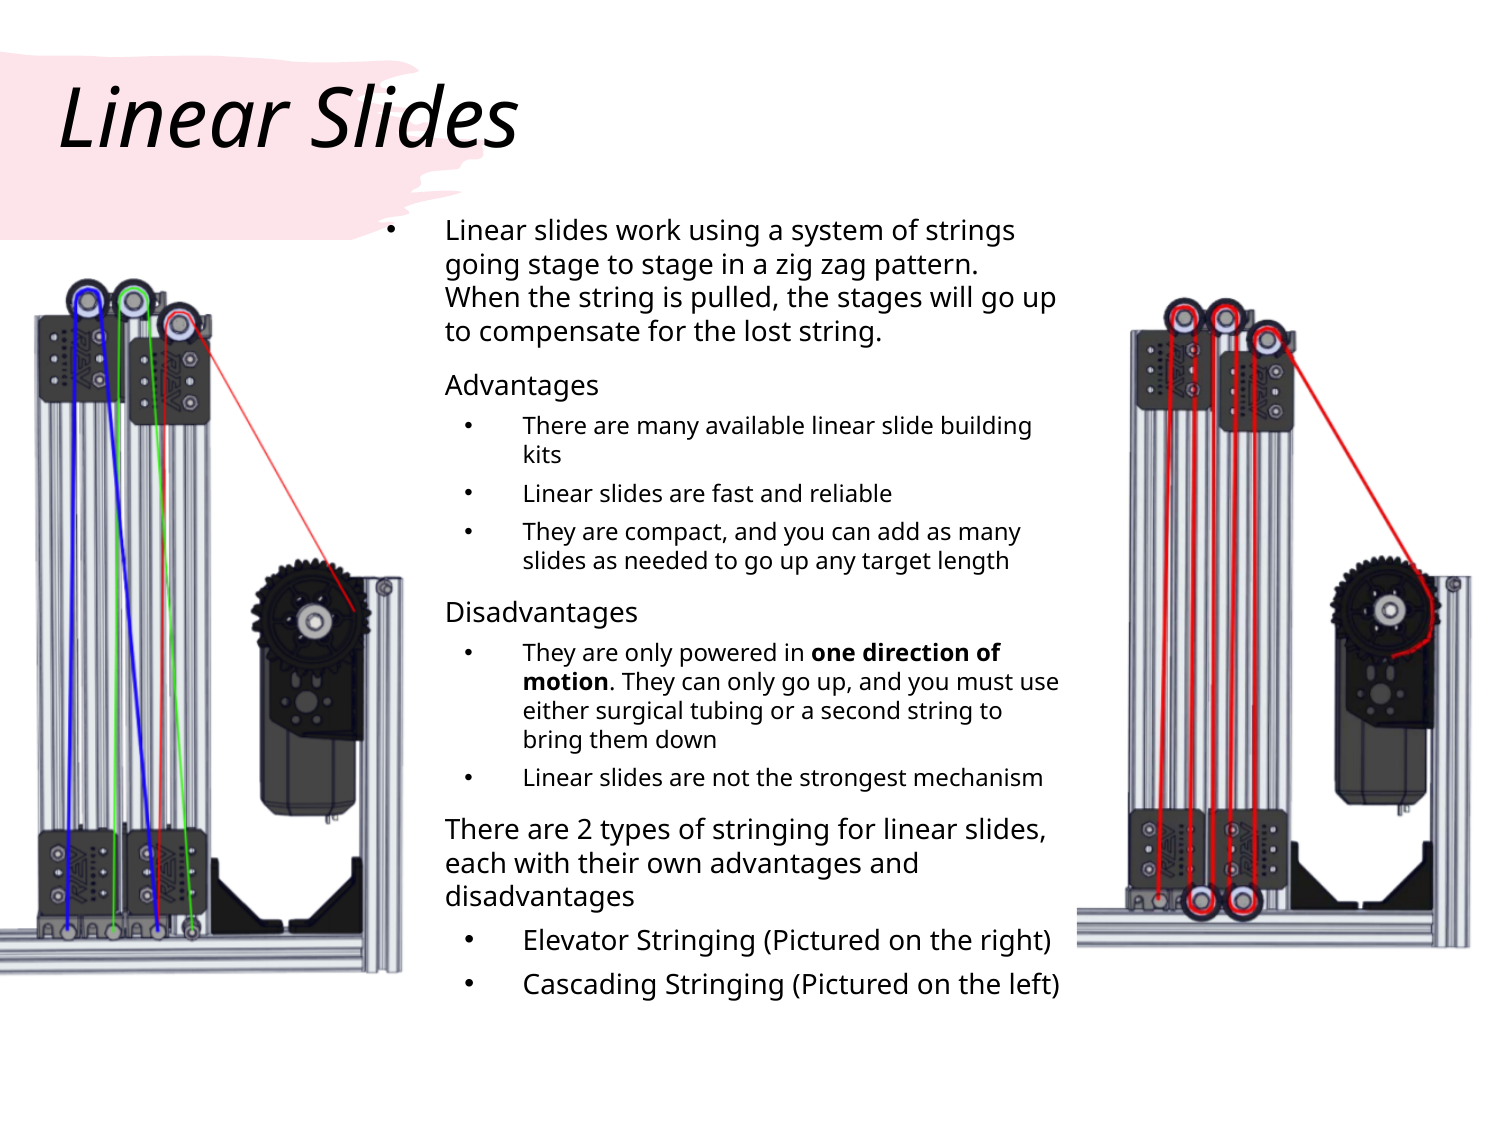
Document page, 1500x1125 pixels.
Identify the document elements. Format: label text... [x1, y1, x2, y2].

title Linear Slides [42, 59, 1464, 182]
picture [0, 239, 420, 991]
list Linear slides work using a system of strings going stage to stage in a zig zag pattern. When the string is pulled, the stages will go up to compensate for the lost string. Advantages There are many available linear slide building kits Linear slides are fast and reliable They are compact, and you can add as many slides as needed to go up any target length Disadvantages They are only powered in one direction of motion. They can only go up, and you must use either surgical tubing or a second string to bring them down Linear slides are not the strongest mechanism There are 2 types of stringing for linear slides, each with their own advantages and disadvantages Elevator Stringing (Pictured on the right) Cascading Stringing (Pictured on the left) [352, 204, 1079, 1030]
picture [1076, 227, 1500, 991]
